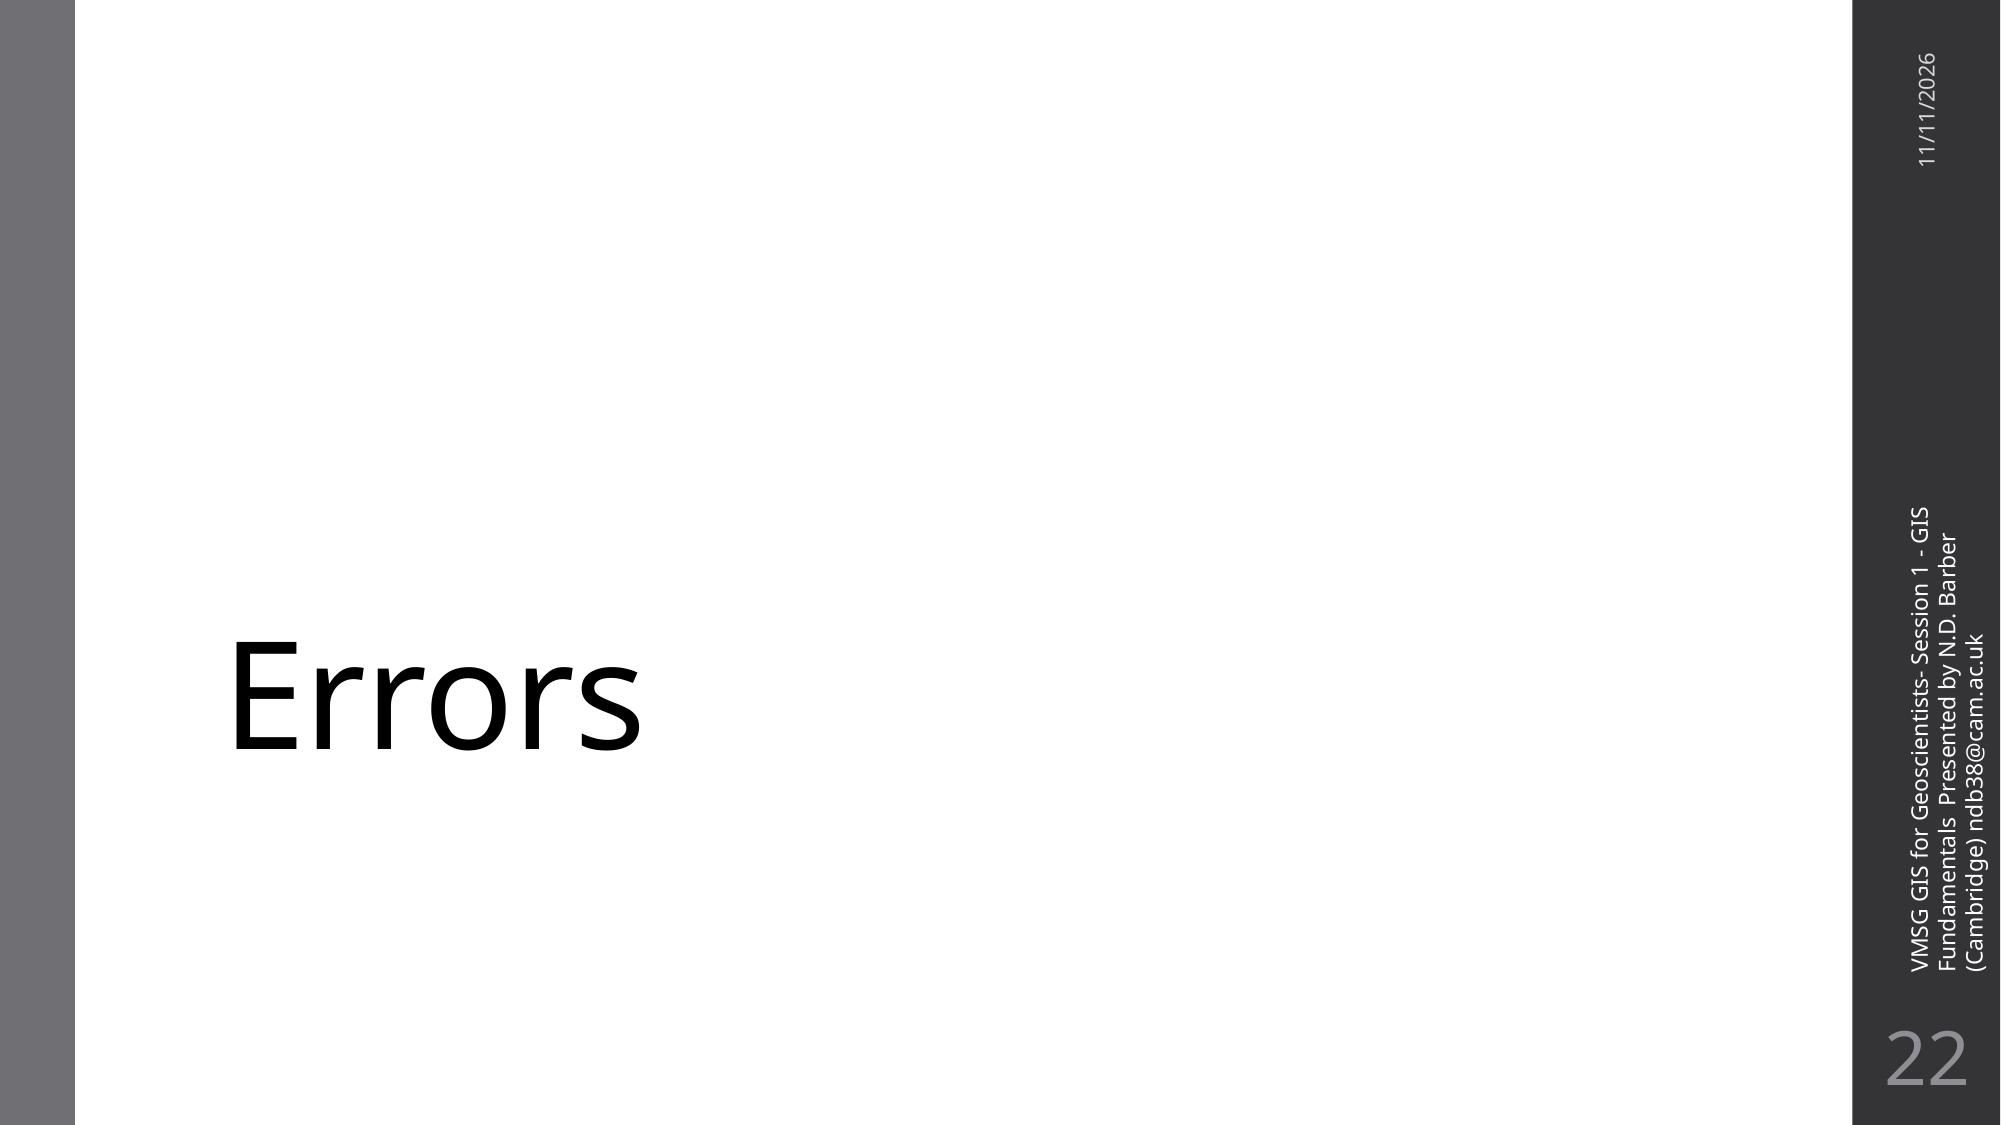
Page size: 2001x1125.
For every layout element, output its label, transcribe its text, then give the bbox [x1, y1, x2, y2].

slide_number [1897, 37, 1958, 351]
slide_number 21 [1852, 1012, 2000, 1110]
title Errors [206, 124, 1752, 788]
footer VMSG GIS for Geoscientists- Session 1 - GIS Fundamentals Presented by N.D. Barber (Cambridge) ndb38@cam.ac.uk [1897, 400, 1958, 988]
